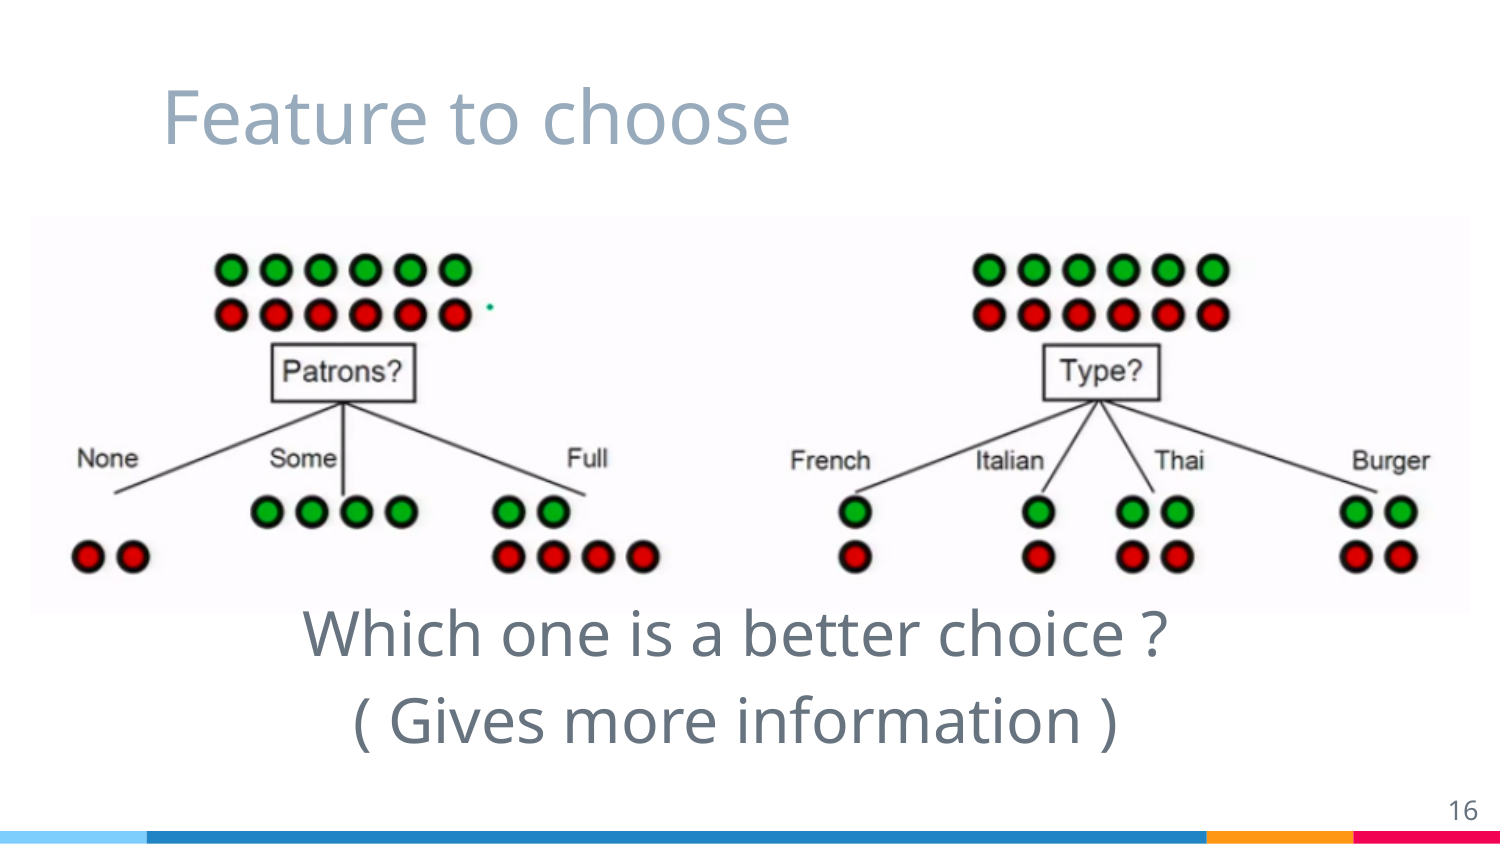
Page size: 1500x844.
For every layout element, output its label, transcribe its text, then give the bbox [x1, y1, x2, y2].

title Feature to choose [146, 33, 1207, 175]
list Which one is a better choice ? ( Gives more information ) [157, 621, 1315, 764]
picture [30, 214, 1470, 614]
slide_number ‹#› [1403, 779, 1494, 844]
